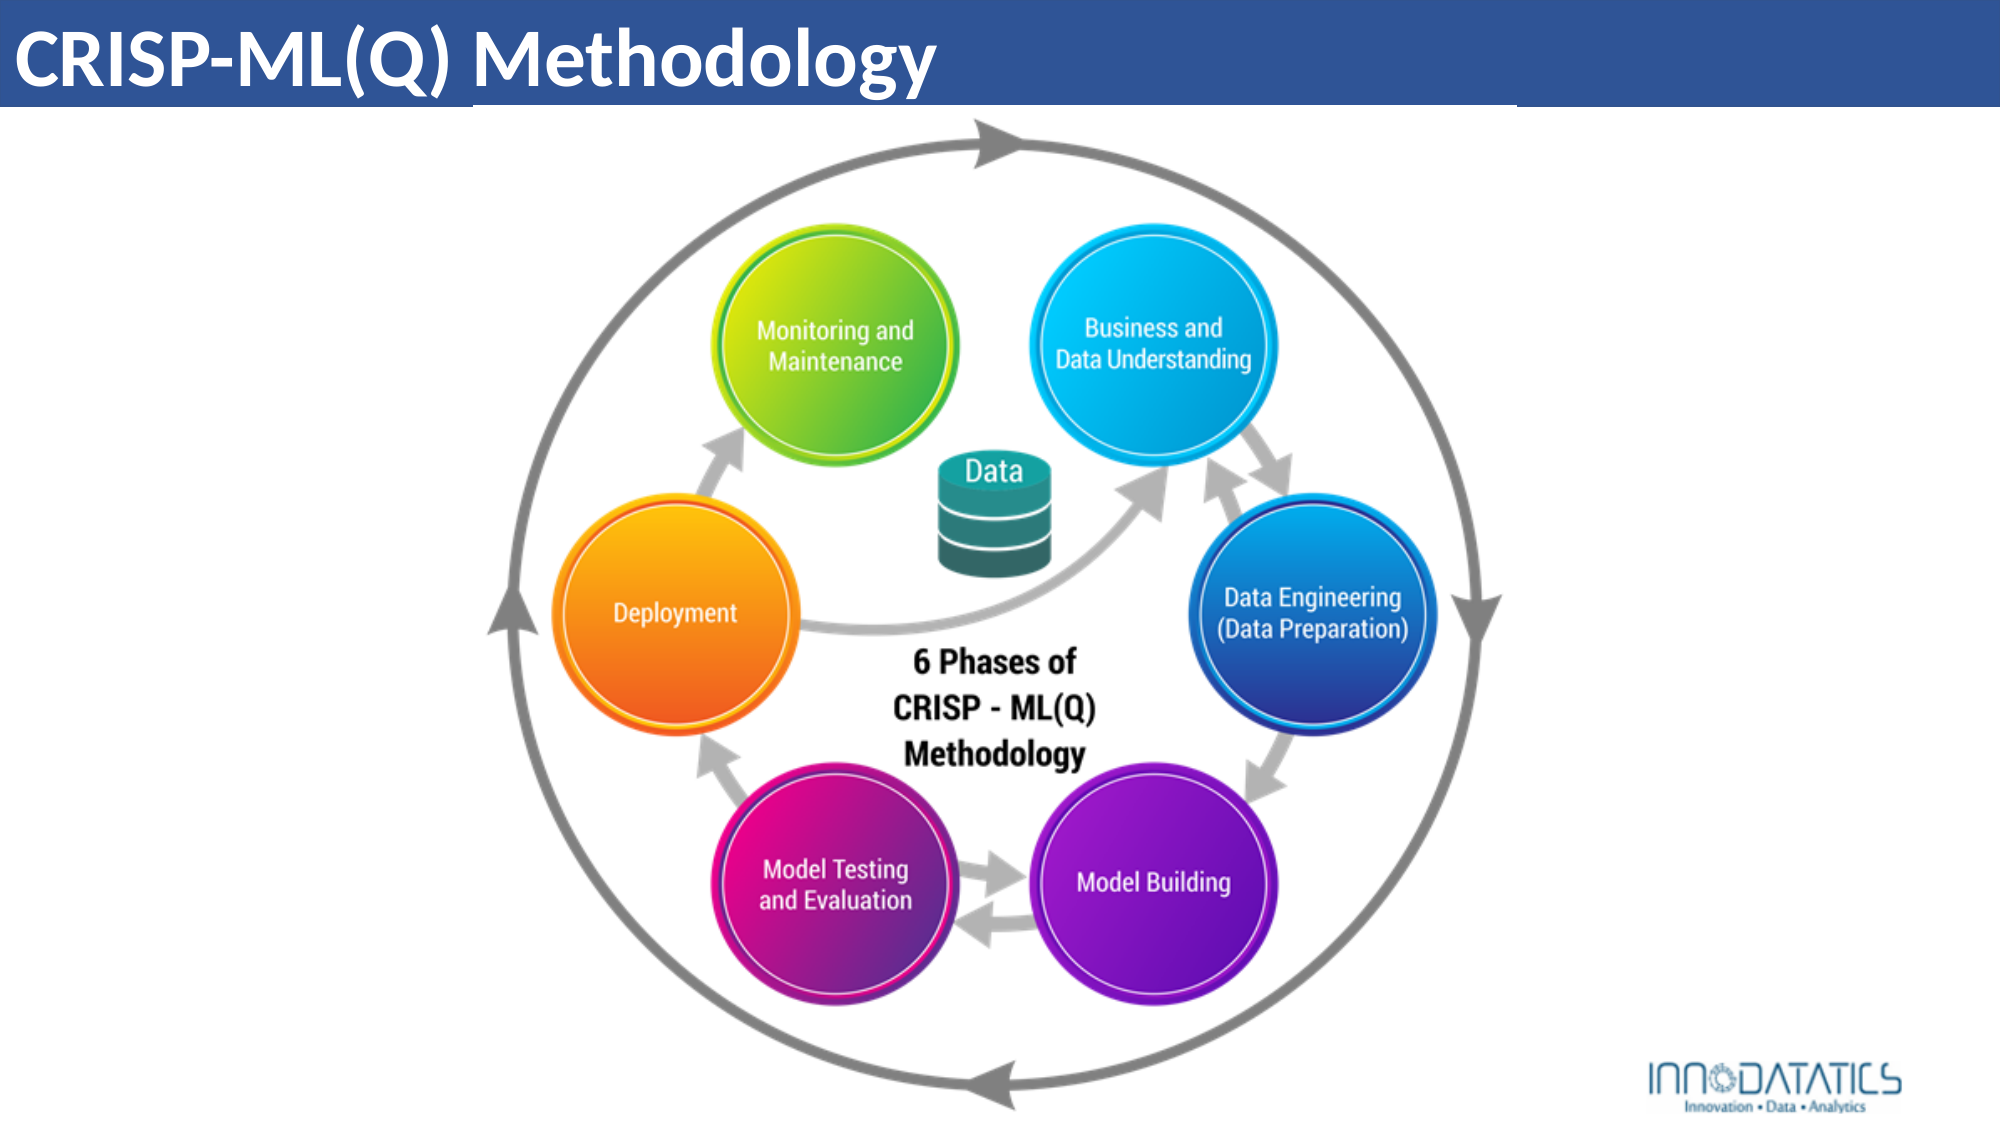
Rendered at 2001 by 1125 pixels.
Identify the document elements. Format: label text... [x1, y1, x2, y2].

text_box CRISP-ML(Q) Methodology [0, 0, 2000, 107]
picture [1639, 1049, 1914, 1125]
picture [473, 105, 1517, 1125]
